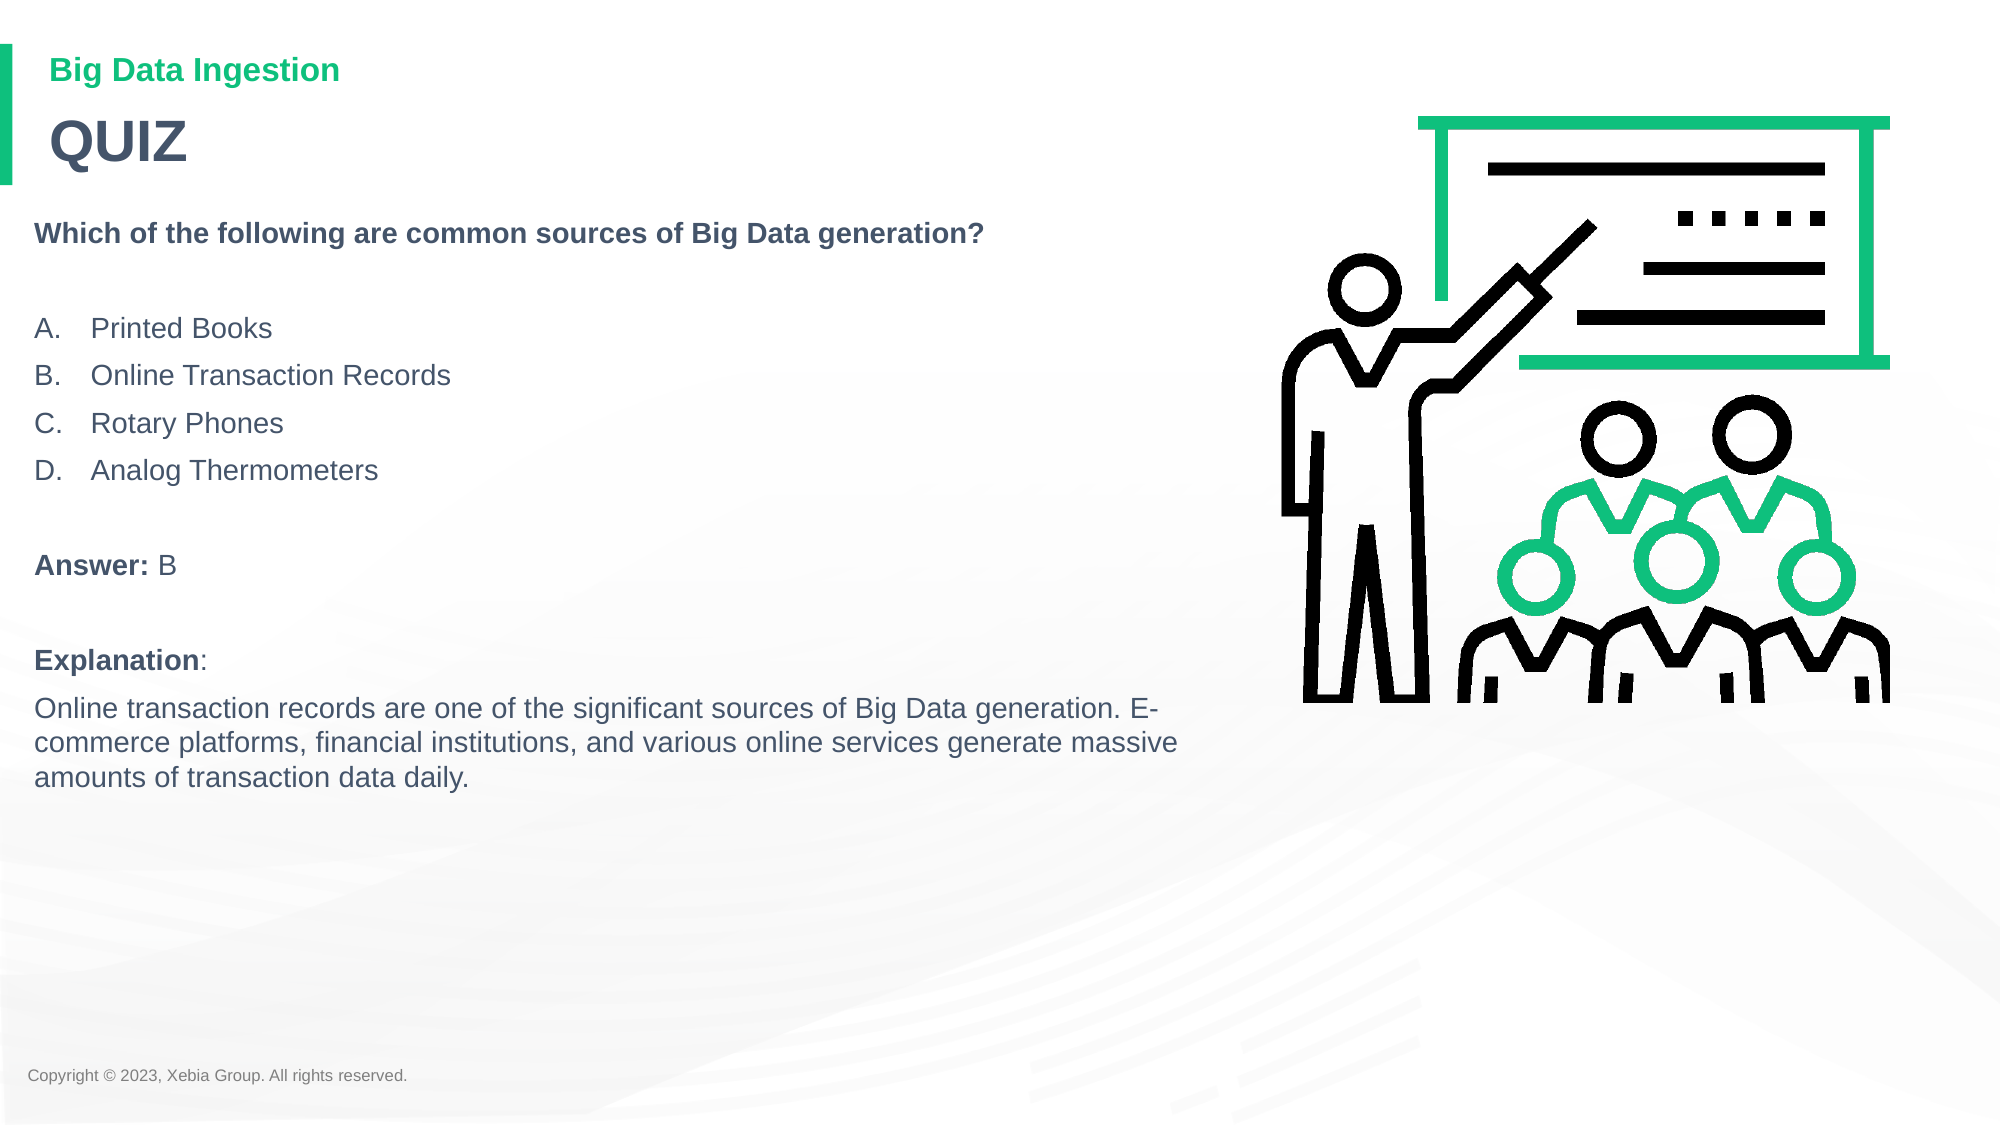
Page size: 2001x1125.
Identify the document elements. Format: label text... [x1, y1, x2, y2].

picture [0, 0, 2000, 1125]
title QUIZ [34, 103, 1890, 185]
list Which of the following are common sources of Big Data generation? Printed Books Online Transaction Records Rotary Phones Analog Thermometers Answer: B Explanation: Online transaction records are one of the significant sources of Big Data generation. E-commerce platforms, financial institutions, and various online services generate massive amounts of transaction data daily. [34, 214, 1240, 916]
